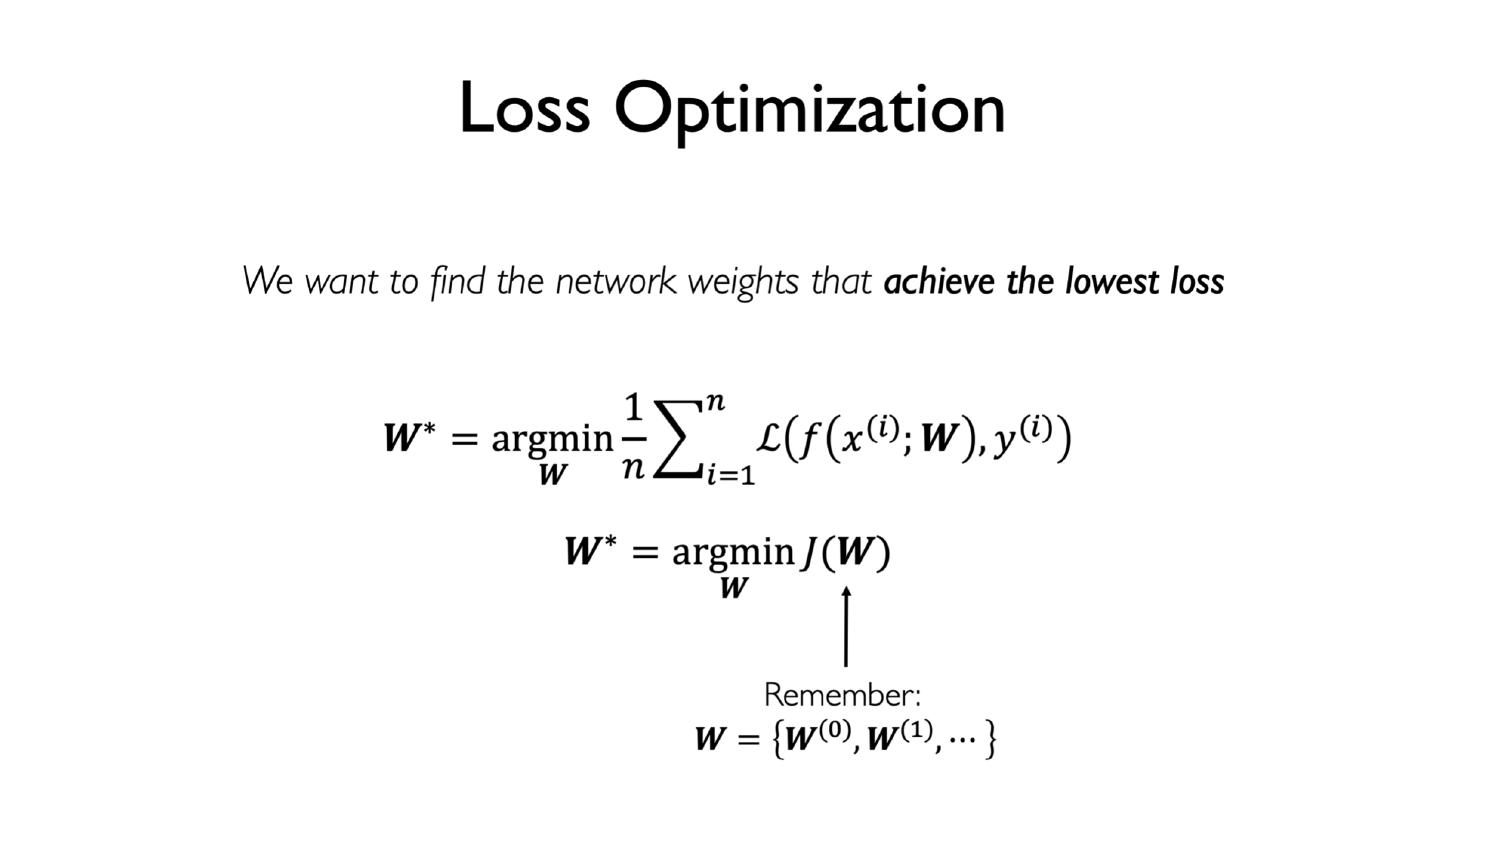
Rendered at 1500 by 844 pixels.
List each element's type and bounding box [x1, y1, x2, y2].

picture [139, 24, 1361, 819]
